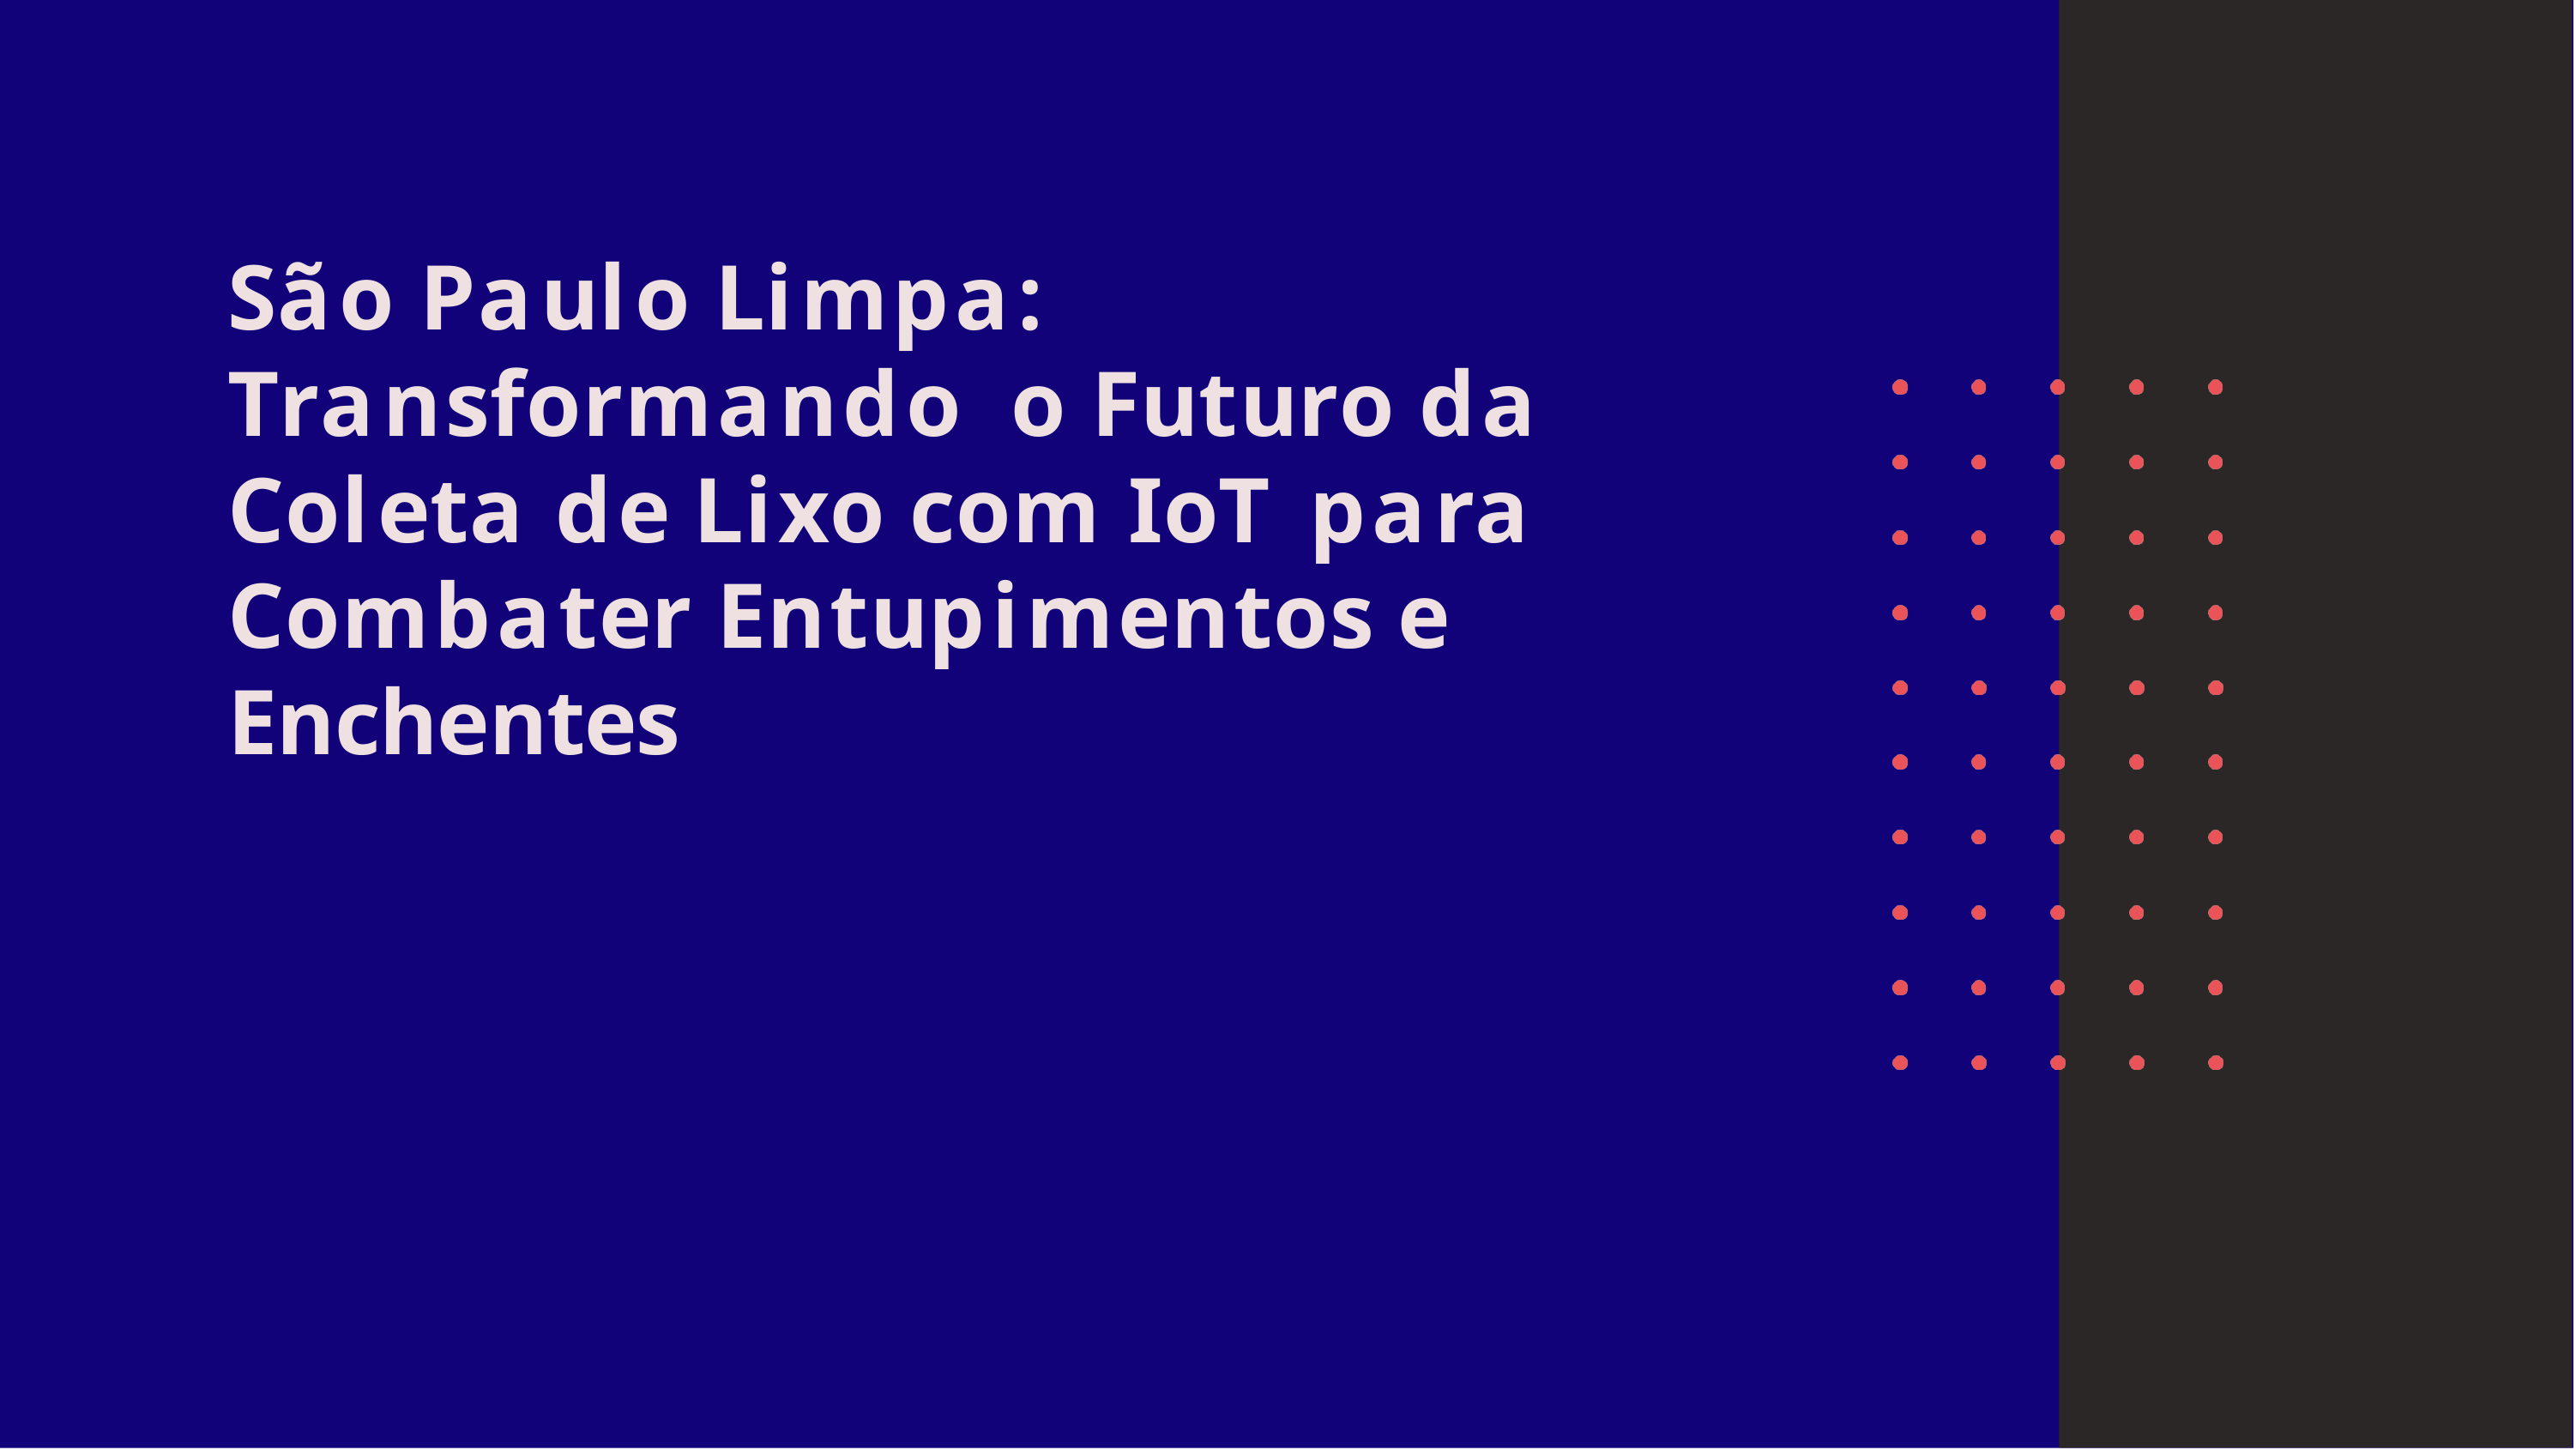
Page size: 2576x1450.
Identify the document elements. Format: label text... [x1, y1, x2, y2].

picture [1892, 530, 1908, 545]
picture [1971, 605, 1986, 620]
picture [2050, 530, 2065, 545]
picture [2129, 605, 2144, 620]
picture [1971, 680, 1987, 695]
picture [2129, 530, 2144, 545]
picture [2050, 455, 2065, 469]
picture [2129, 905, 2144, 920]
picture [1892, 980, 1908, 995]
picture [1892, 455, 1908, 469]
picture [2050, 605, 2065, 620]
picture [1892, 830, 1908, 844]
picture [2050, 980, 2065, 995]
picture [2129, 379, 2144, 395]
picture [2050, 830, 2065, 844]
picture [2208, 980, 2223, 995]
picture [1892, 605, 1908, 620]
picture [1971, 530, 1986, 545]
picture [1892, 379, 1908, 395]
picture [1971, 379, 1986, 395]
picture [2050, 754, 2065, 770]
picture [2050, 680, 2066, 695]
picture [2050, 905, 2065, 920]
picture [2050, 1055, 2066, 1070]
picture [2208, 680, 2223, 695]
picture [2129, 754, 2144, 770]
picture [2208, 830, 2223, 844]
picture [1892, 1055, 1908, 1070]
picture [1971, 905, 1986, 920]
picture [1971, 1055, 1987, 1070]
text_box São Paulo Limpa: Transformando o Futuro da Coleta de Lixo com IoT para Combater Entupimentos e Enchentes [226, 243, 1742, 776]
picture [2208, 905, 2223, 920]
picture [2208, 1055, 2223, 1070]
picture [2208, 605, 2223, 620]
picture [2208, 530, 2223, 545]
picture [1971, 830, 1986, 844]
picture [1892, 754, 1908, 770]
picture [1971, 980, 1986, 995]
picture [2129, 455, 2144, 469]
picture [1892, 905, 1908, 920]
picture [2129, 680, 2145, 695]
picture [2208, 754, 2223, 770]
picture [2129, 1055, 2145, 1070]
picture [2208, 455, 2223, 469]
picture [2050, 379, 2065, 395]
picture [2208, 379, 2223, 395]
picture [1971, 455, 1986, 469]
picture [1892, 680, 1908, 695]
picture [2129, 830, 2144, 844]
picture [1971, 754, 1986, 770]
picture [2129, 980, 2144, 995]
